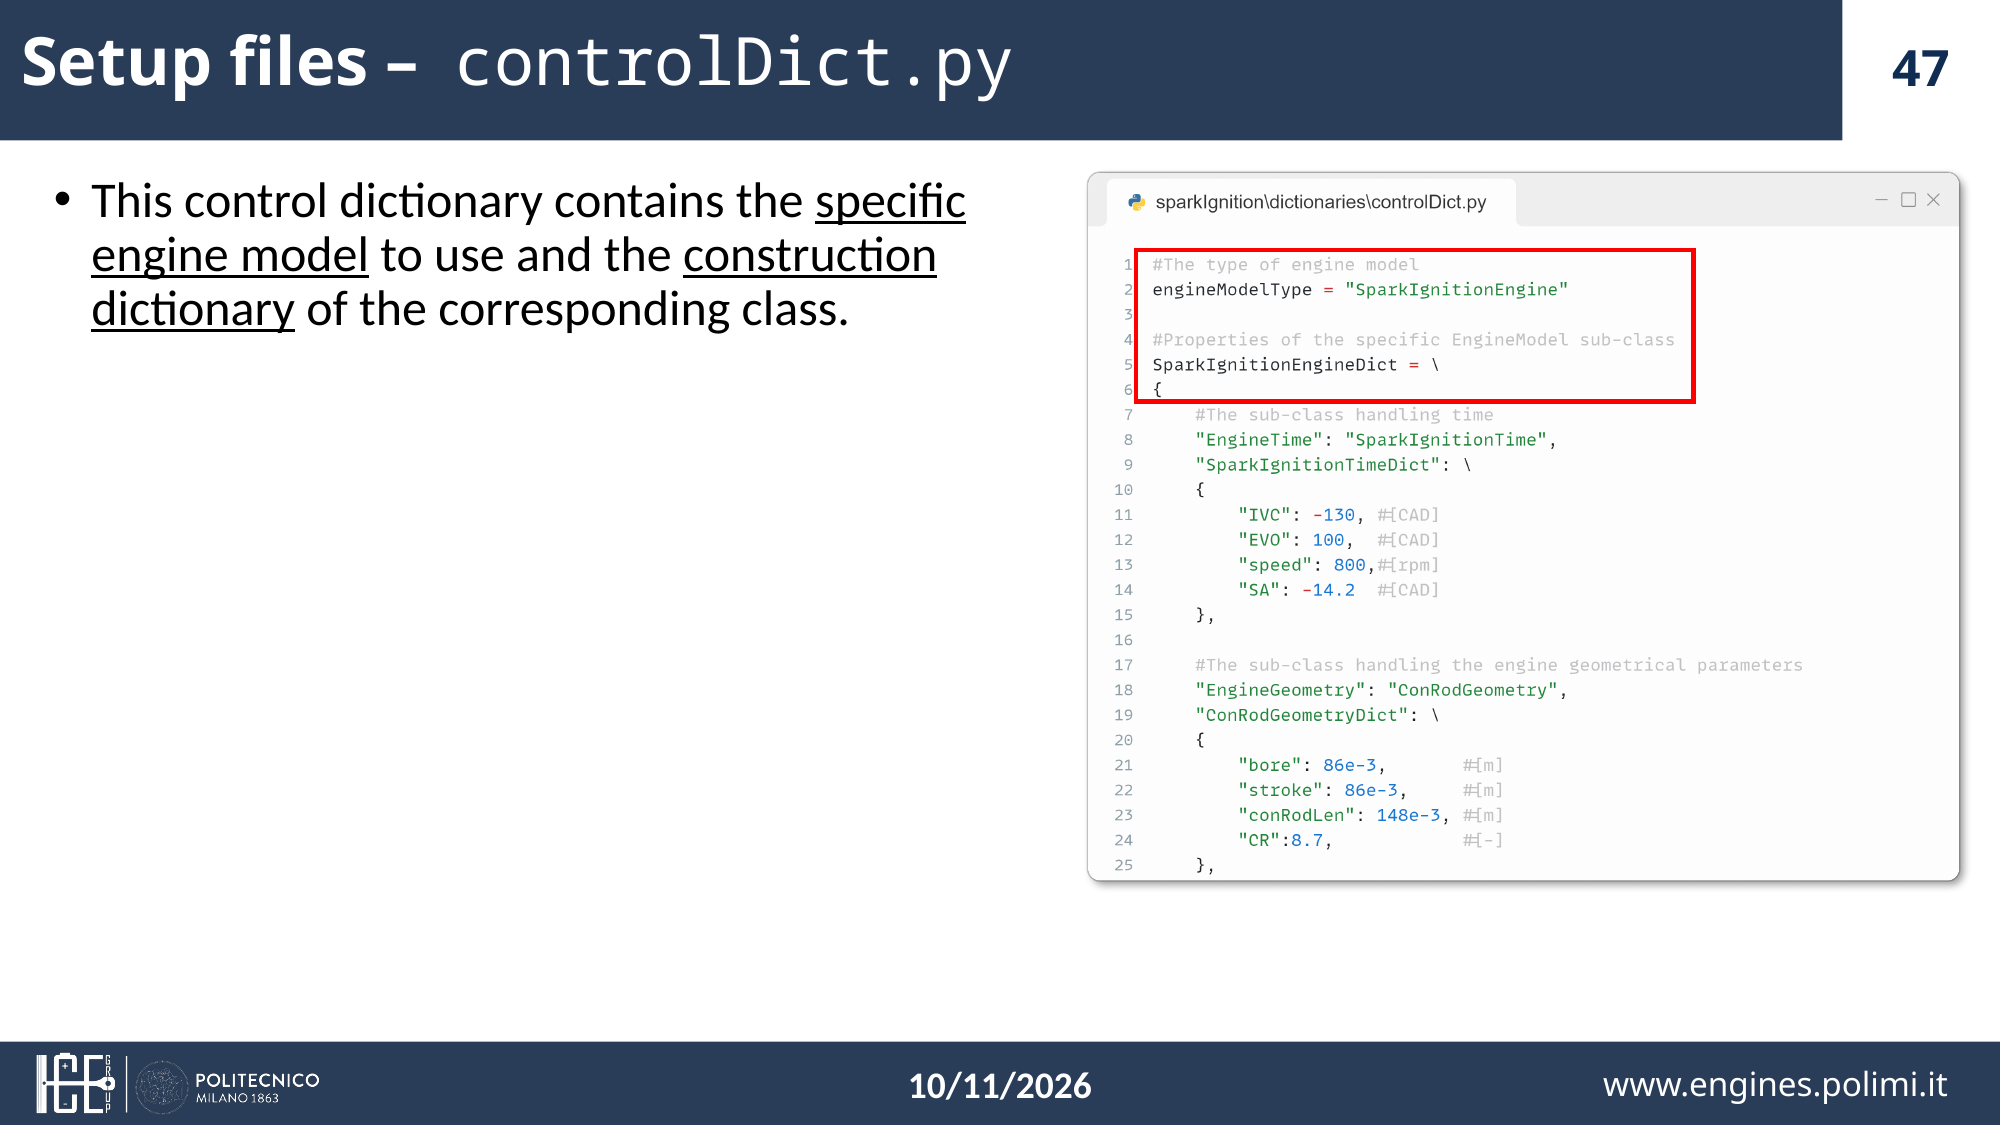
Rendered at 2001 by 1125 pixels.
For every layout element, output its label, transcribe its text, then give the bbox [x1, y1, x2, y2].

picture [1053, 156, 1994, 896]
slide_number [774, 1053, 1225, 1114]
picture [8, 1034, 347, 1125]
title Setup files – controlDict.py [6, 13, 1843, 114]
list This control dictionary contains the specific engine model to use and the construction dictionary of the corresponding class. [39, 166, 1000, 1017]
slide_number 47 [1866, 33, 1977, 107]
